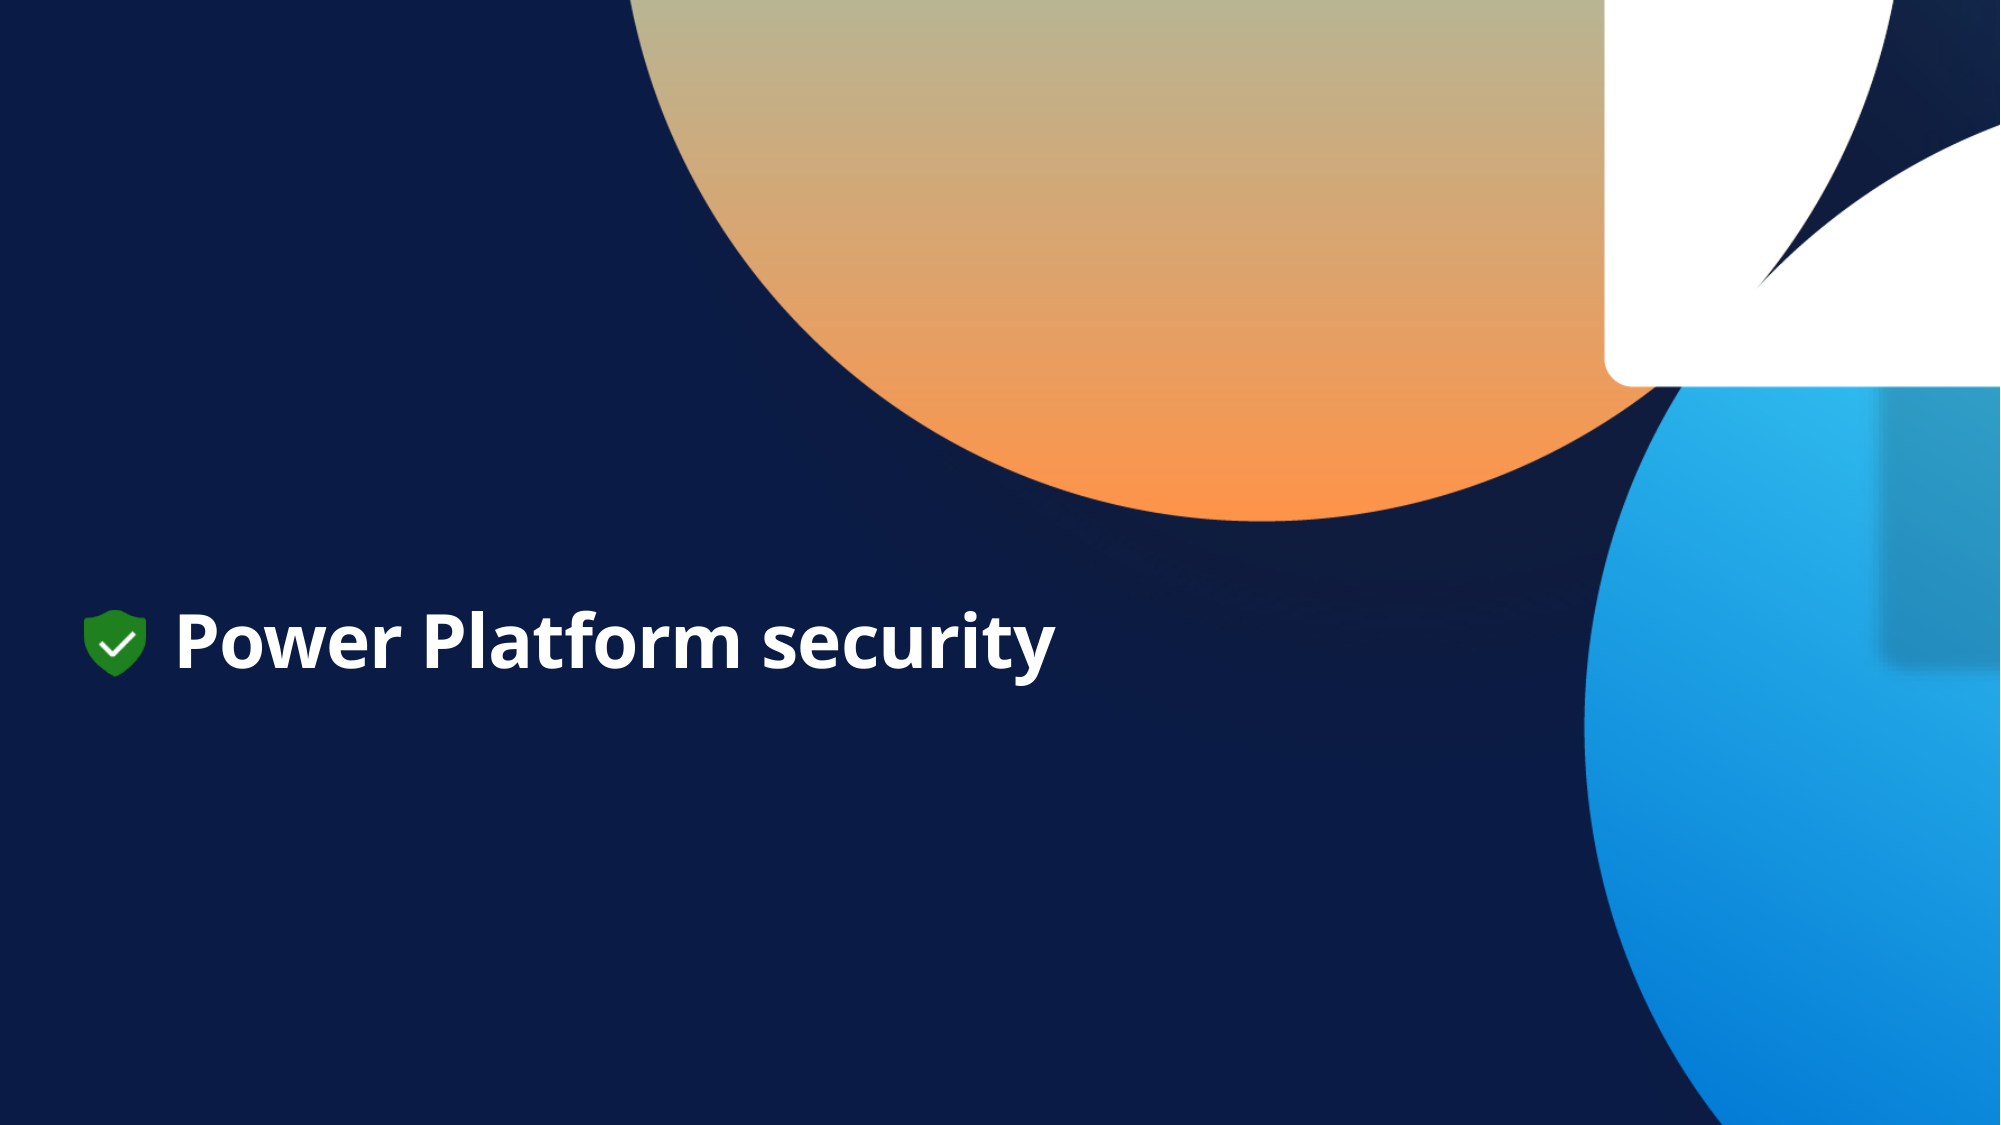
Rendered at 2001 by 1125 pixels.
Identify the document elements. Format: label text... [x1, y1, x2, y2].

picture [349, 0, 2000, 1125]
picture [78, 605, 157, 683]
text_box Power Platform security [173, 604, 1457, 686]
